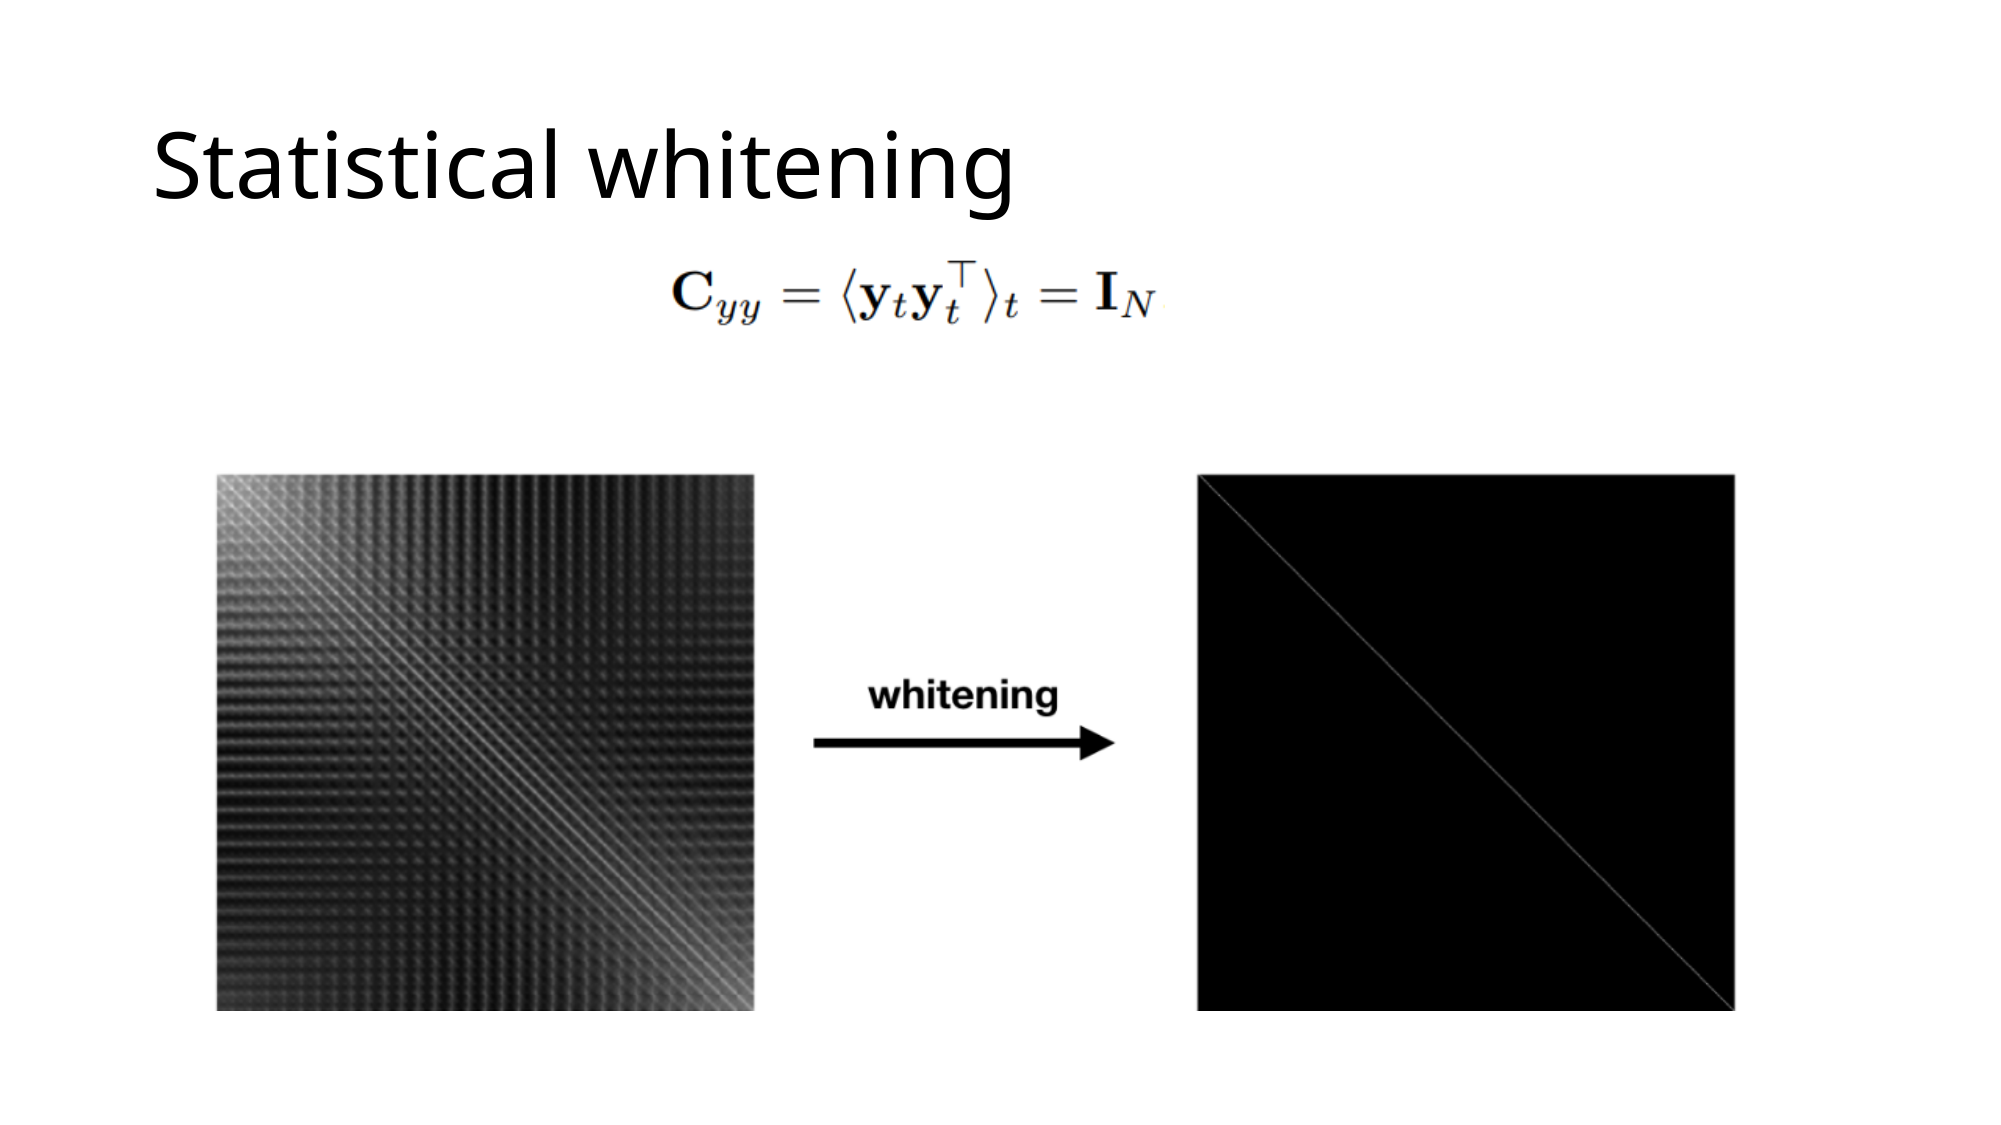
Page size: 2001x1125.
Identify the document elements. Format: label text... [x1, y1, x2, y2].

picture [212, 463, 1738, 1011]
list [635, 236, 1166, 352]
title Statistical whitening [137, 59, 1863, 278]
